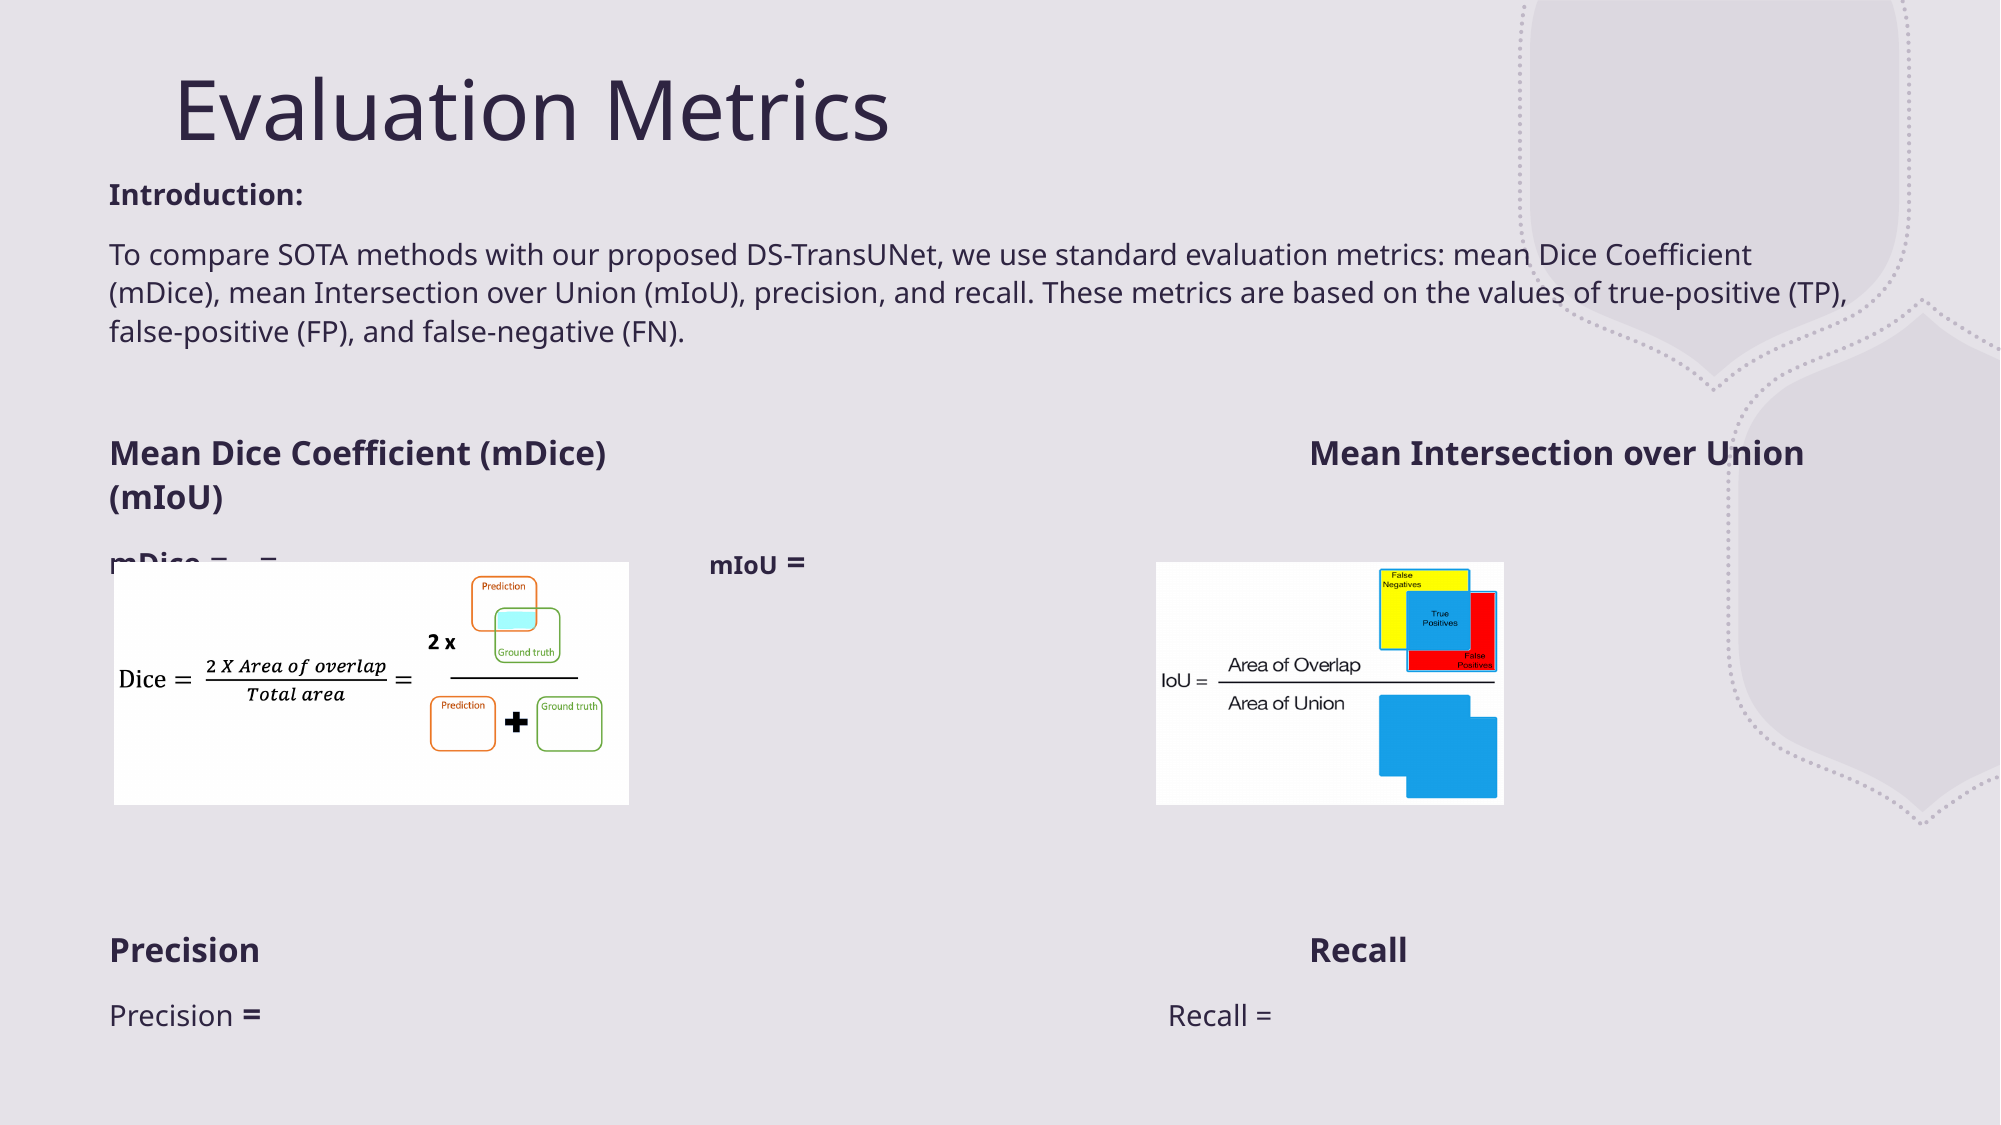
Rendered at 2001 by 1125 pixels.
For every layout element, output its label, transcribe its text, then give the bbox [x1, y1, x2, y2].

picture [114, 562, 630, 806]
picture [1156, 562, 1504, 806]
title Evaluation Metrics [158, 19, 1648, 195]
